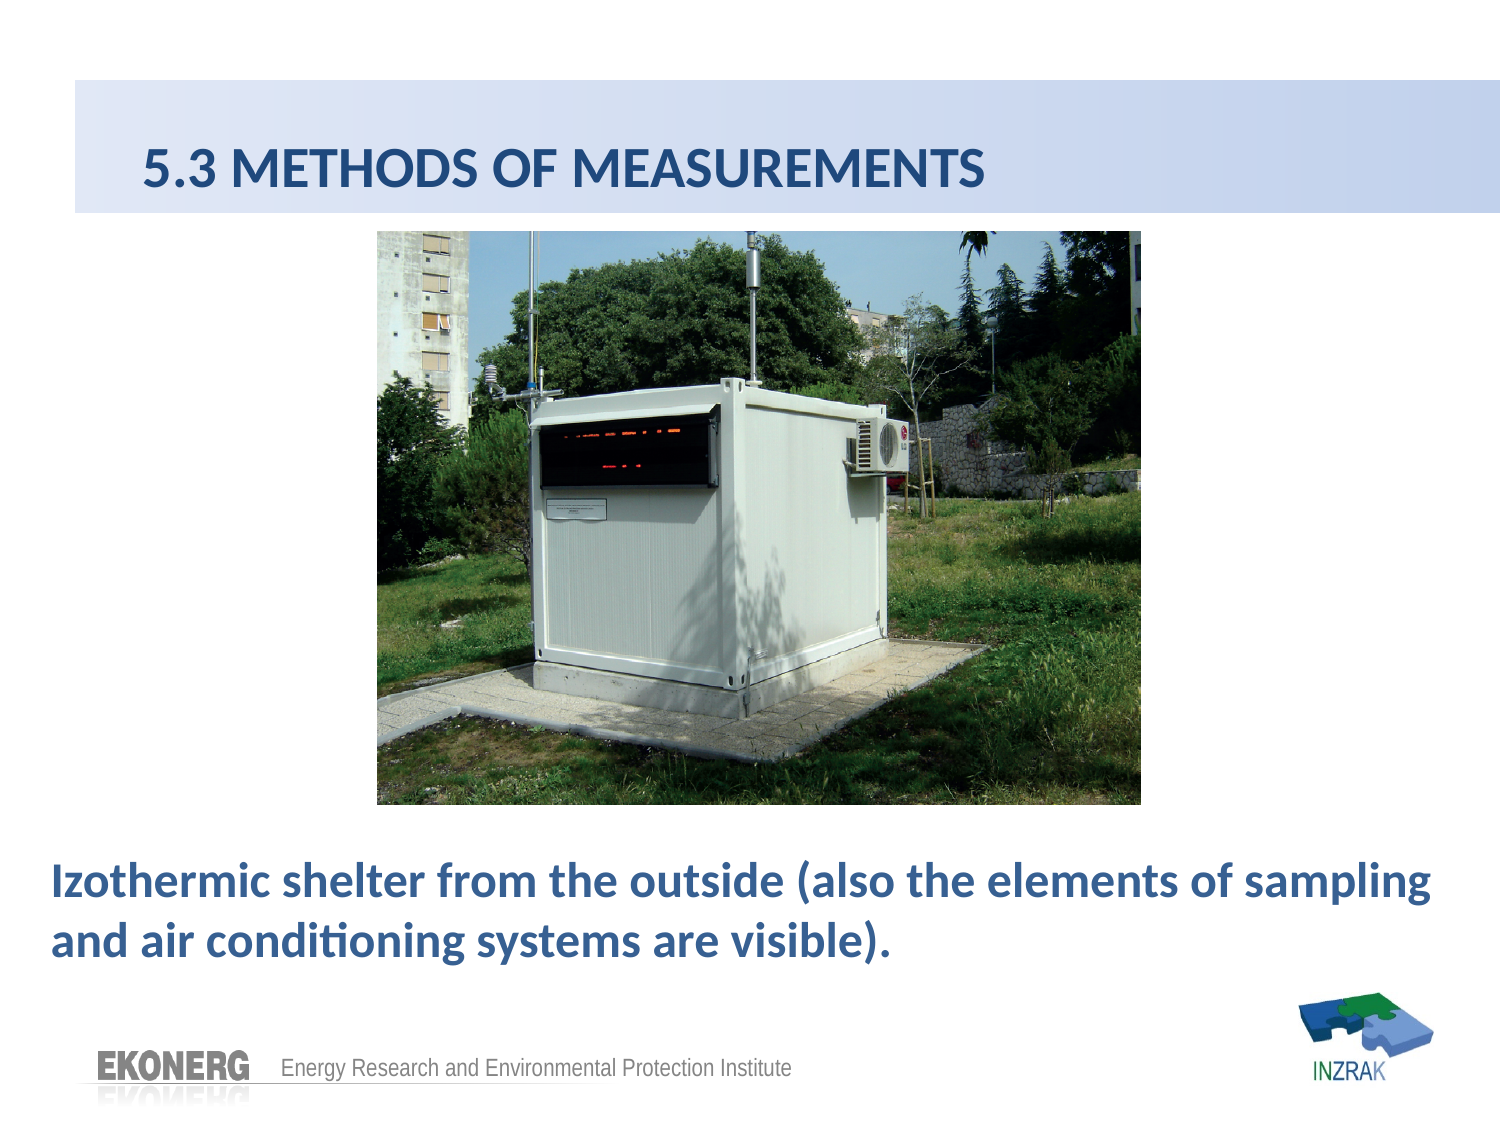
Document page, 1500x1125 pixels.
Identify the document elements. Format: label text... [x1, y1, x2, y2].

title 5.3 METHODS OF MEASUREMENTS [75, 80, 1500, 213]
picture [377, 230, 1141, 805]
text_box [61, 1038, 853, 1112]
picture [1298, 992, 1434, 1088]
text_box Izothermic shelter from the outside (also the elements of sampling and air conditioning systems are visible). [35, 840, 1468, 976]
